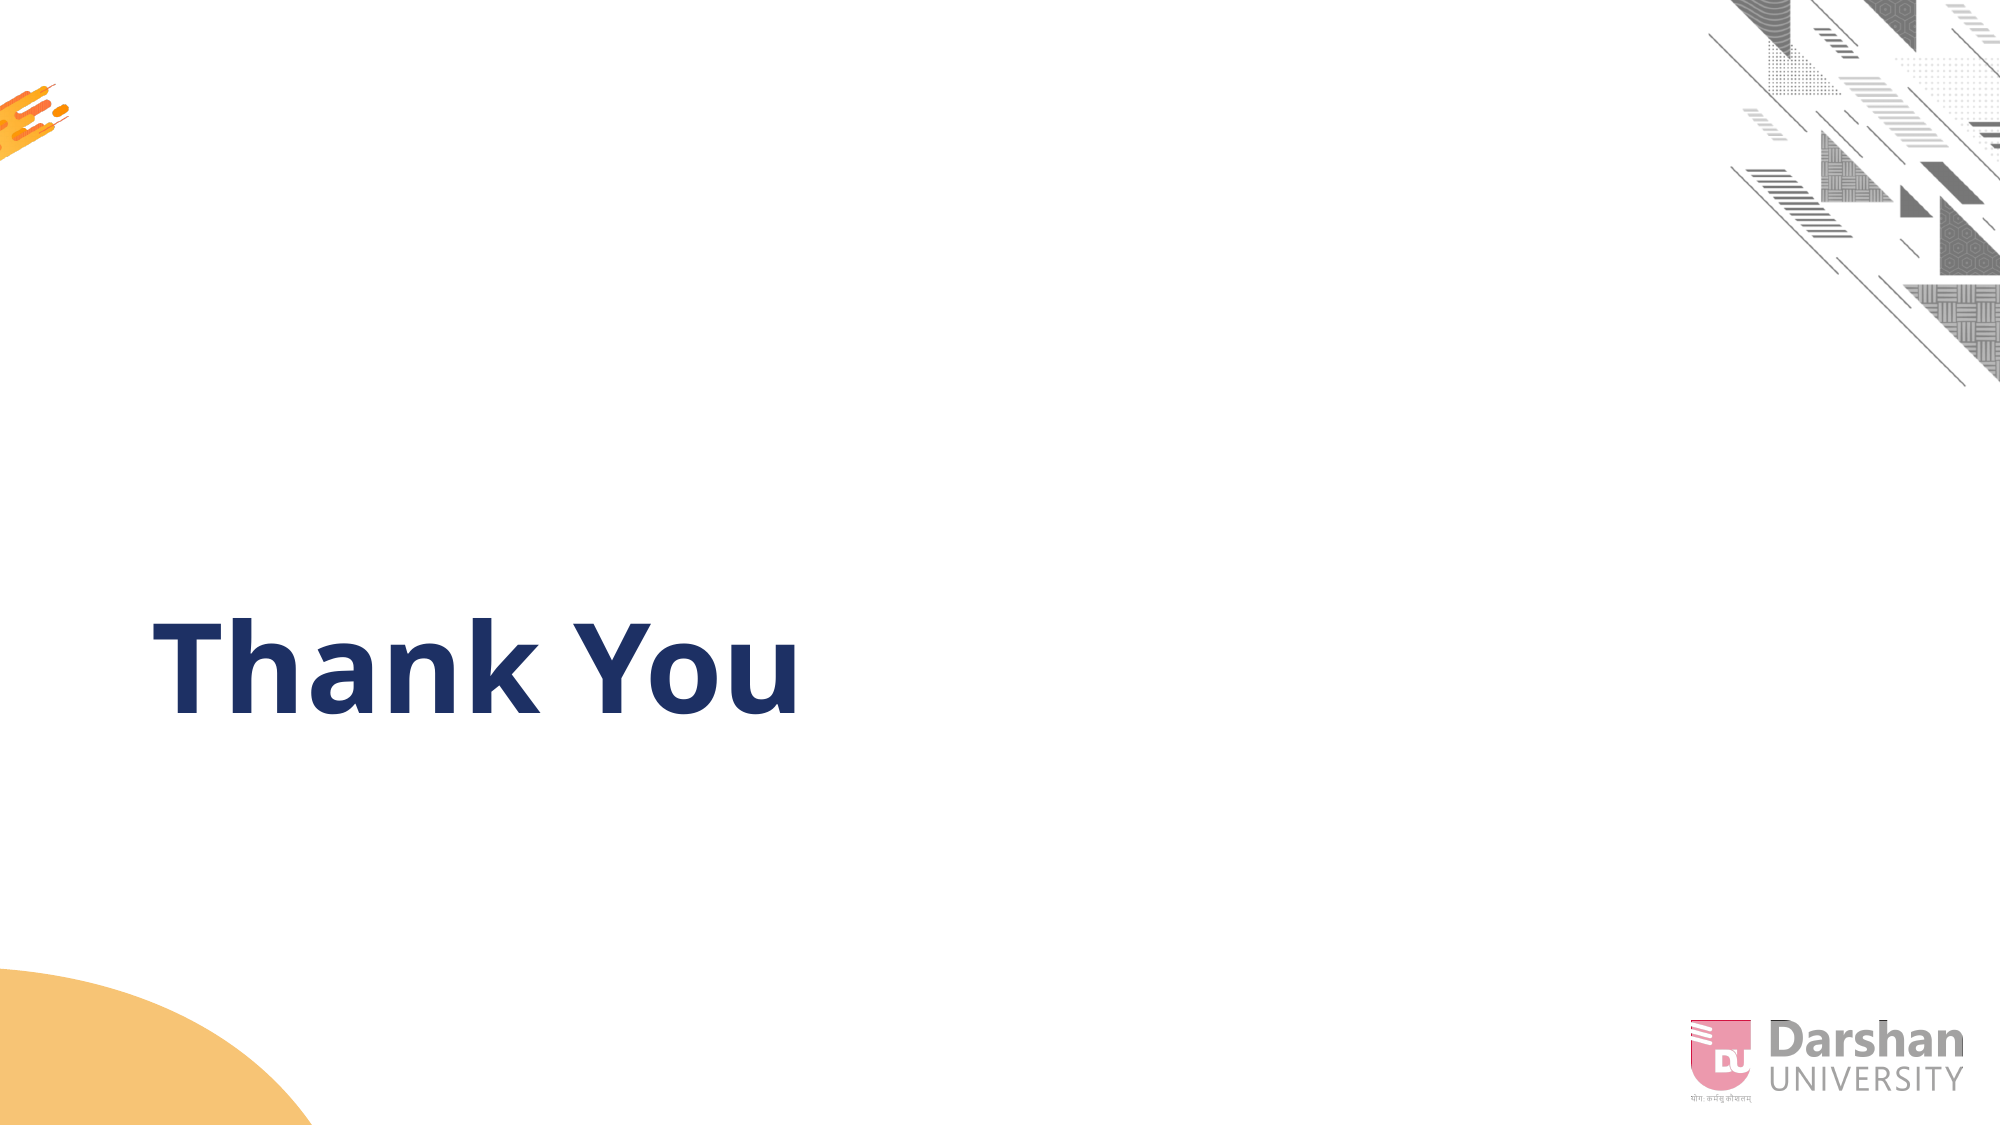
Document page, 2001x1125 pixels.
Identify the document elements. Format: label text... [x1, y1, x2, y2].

title Thank You [136, 280, 1862, 749]
picture [0, 65, 90, 193]
text_box Syntax [1691, 1020, 1963, 1103]
